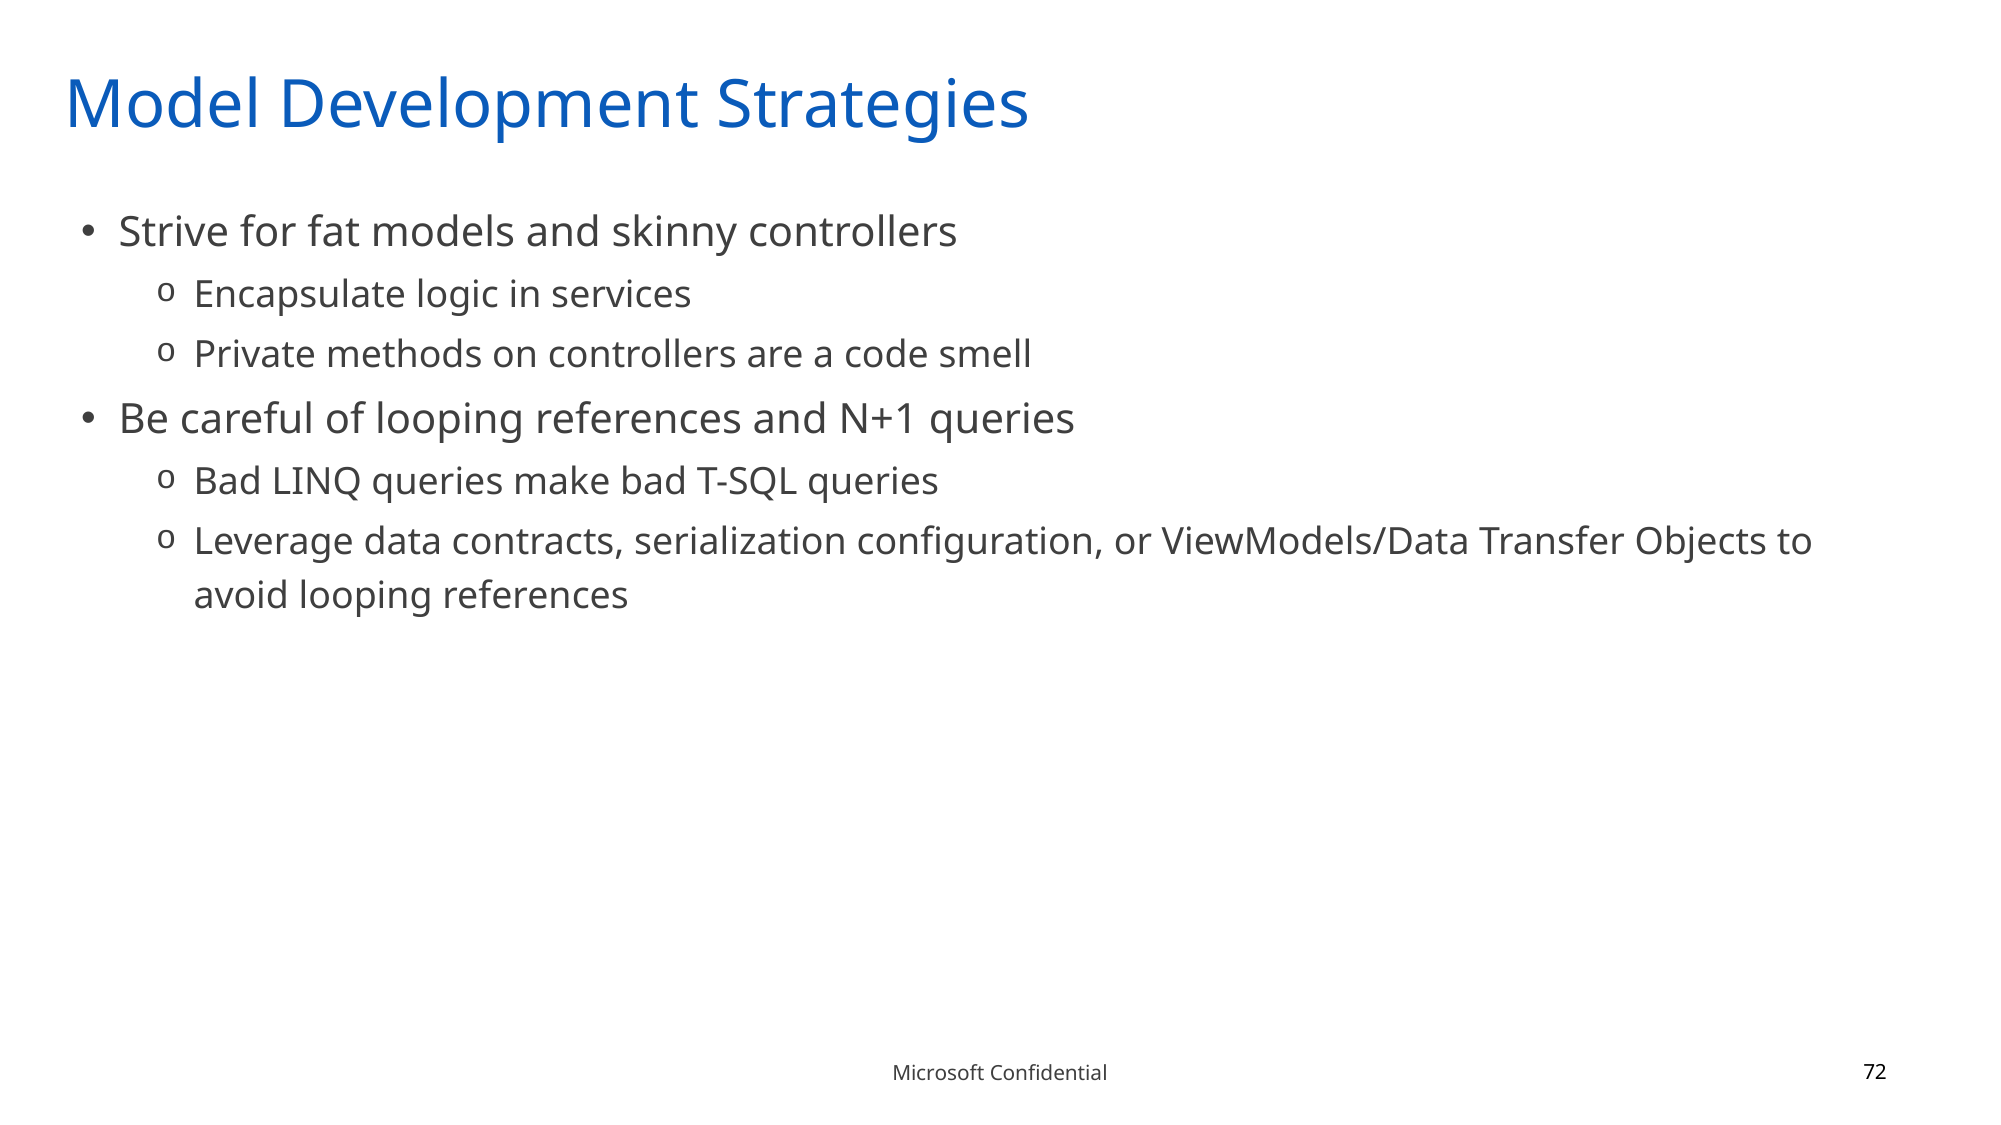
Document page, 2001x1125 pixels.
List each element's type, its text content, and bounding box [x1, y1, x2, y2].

title Model Development Strategies [49, 49, 1899, 162]
list Strive for fat models and skinny controllers Encapsulate logic in services Private methods on controllers are a code smell Be careful of looping references and N+1 queries Bad LINQ queries make bad T-SQL queries Leverage data contracts, serialization configuration, or ViewModels/Data Transfer Objects to avoid looping references [66, 187, 1899, 1001]
slide_number 72 [1451, 1042, 1902, 1103]
